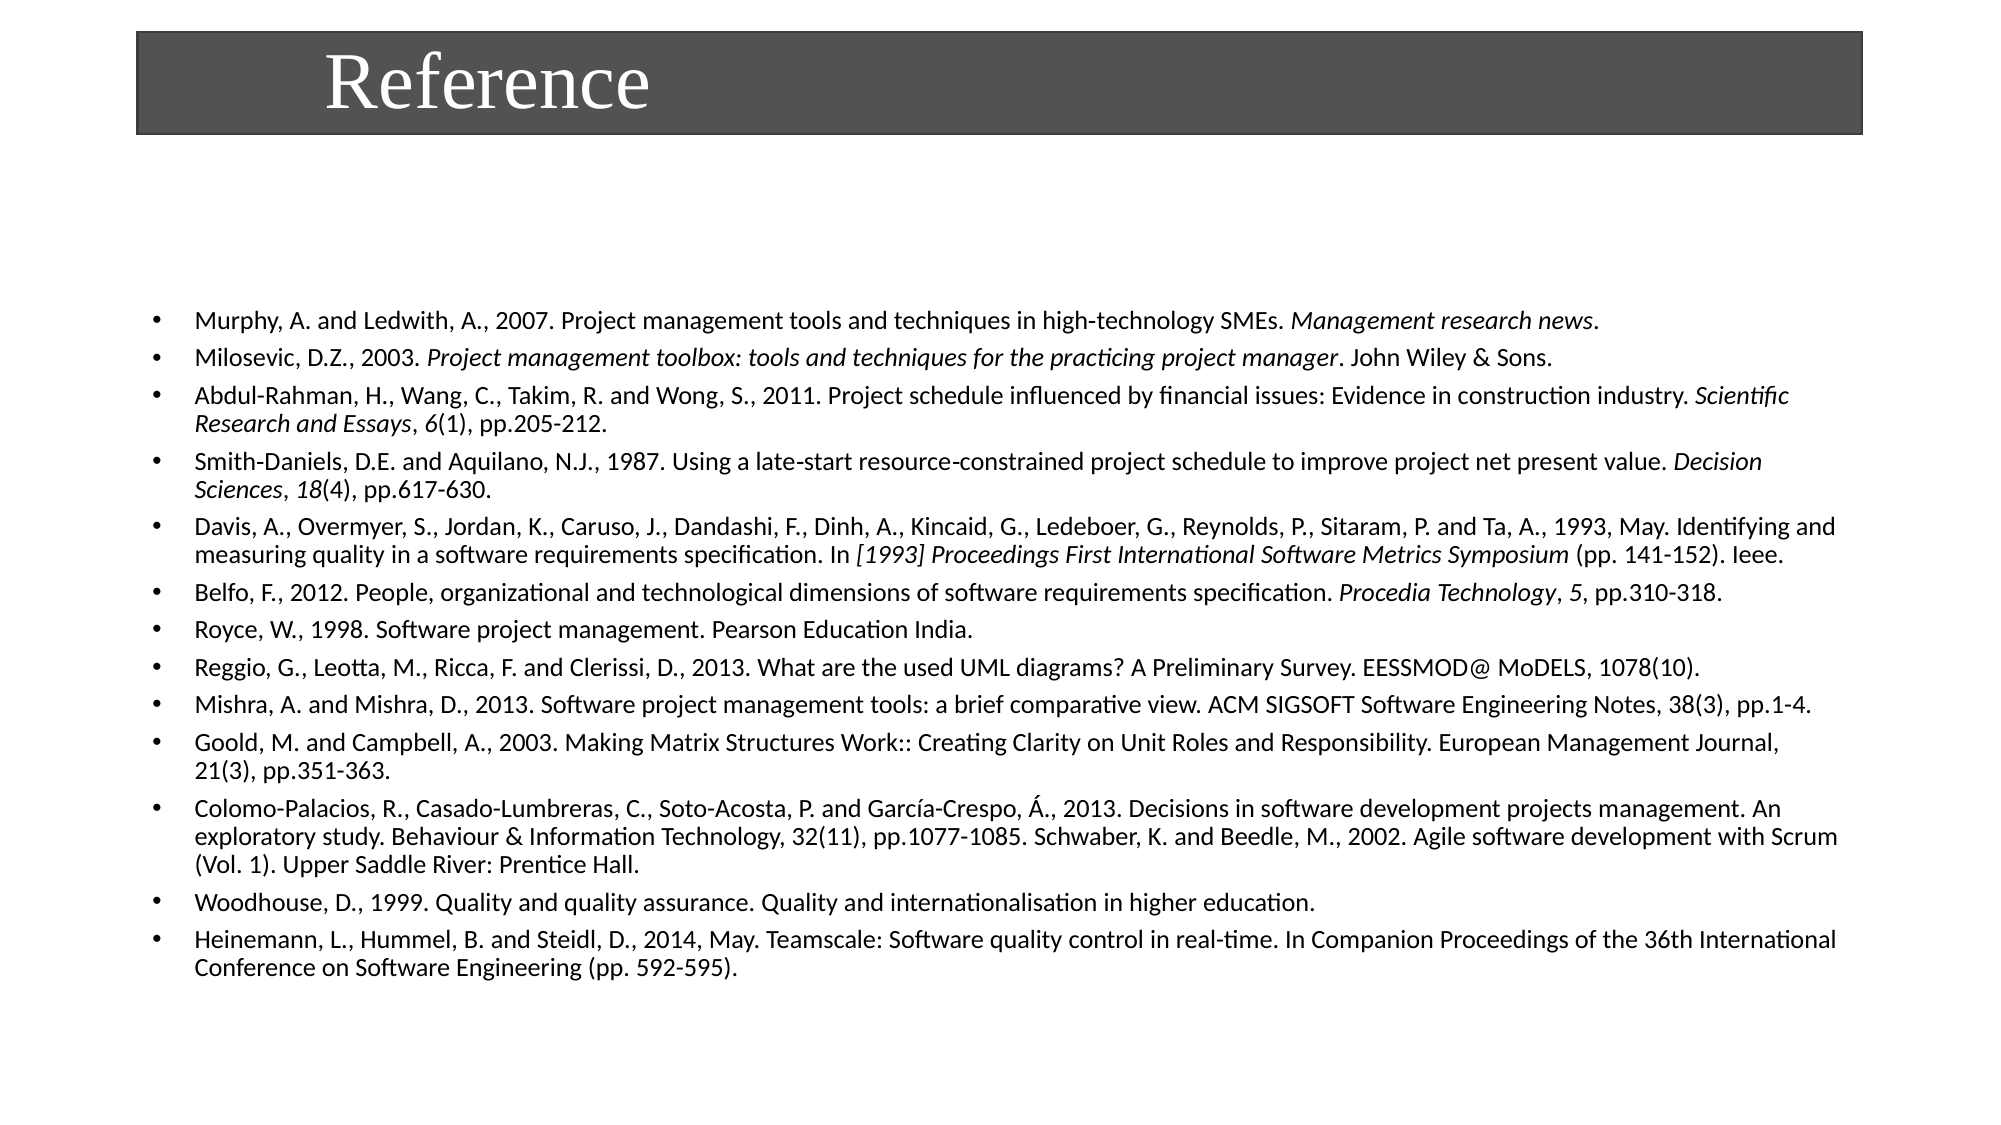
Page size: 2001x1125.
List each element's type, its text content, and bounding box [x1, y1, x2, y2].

title Reference [136, 31, 1863, 135]
list Murphy, A. and Ledwith, A., 2007. Project management tools and techniques in high‐technology SMEs. Management research news. Milosevic, D.Z., 2003. Project management toolbox: tools and techniques for the practicing project manager. John Wiley & Sons. Abdul-Rahman, H., Wang, C., Takim, R. and Wong, S., 2011. Project schedule influenced by financial issues: Evidence in construction industry. Scientific Research and Essays, 6(1), pp.205-212. Smith‐Daniels, D.E. and Aquilano, N.J., 1987. Using a late‐start resource‐constrained project schedule to improve project net present value. Decision Sciences, 18(4), pp.617-630. Davis, A., Overmyer, S., Jordan, K., Caruso, J., Dandashi, F., Dinh, A., Kincaid, G., Ledeboer, G., Reynolds, P., Sitaram, P. and Ta, A., 1993, May. Identifying and measuring quality in a software requirements specification. In [1993] Proceedings First International Software Metrics Symposium (pp. 141-152). Ieee. Belfo, F., 2012. People, organizational and technological dimensions of software requirements specification. Procedia Technology, 5, pp.310-318. Royce, W., 1998. Software project management. Pearson Education India. Reggio, G., Leotta, M., Ricca, F. and Clerissi, D., 2013. What are the used UML diagrams? A Preliminary Survey. EESSMOD@ MoDELS, 1078(10). Mishra, A. and Mishra, D., 2013. Software project management tools: a brief comparative view. ACM SIGSOFT Software Engineering Notes, 38(3), pp.1-4. Goold, M. and Campbell, A., 2003. Making Matrix Structures Work:: Creating Clarity on Unit Roles and Responsibility. European Management Journal, 21(3), pp.351-363. Colomo-Palacios, R., Casado-Lumbreras, C., Soto-Acosta, P. and García-Crespo, Á., 2013. Decisions in software development projects management. An exploratory study. Behaviour & Information Technology, 32(11), pp.1077-1085. Schwaber, K. and Beedle, M., 2002. Agile software development with Scrum (Vol. 1). Upper Saddle River: Prentice Hall. Woodhouse, D., 1999. Quality and quality assurance. Quality and internationalisation in higher education. Heinemann, L., Hummel, B. and Steidl, D., 2014, May. Teamscale: Software quality control in real-time. In Companion Proceedings of the 36th International Conference on Software Engineering (pp. 592-595). [137, 299, 1863, 1014]
